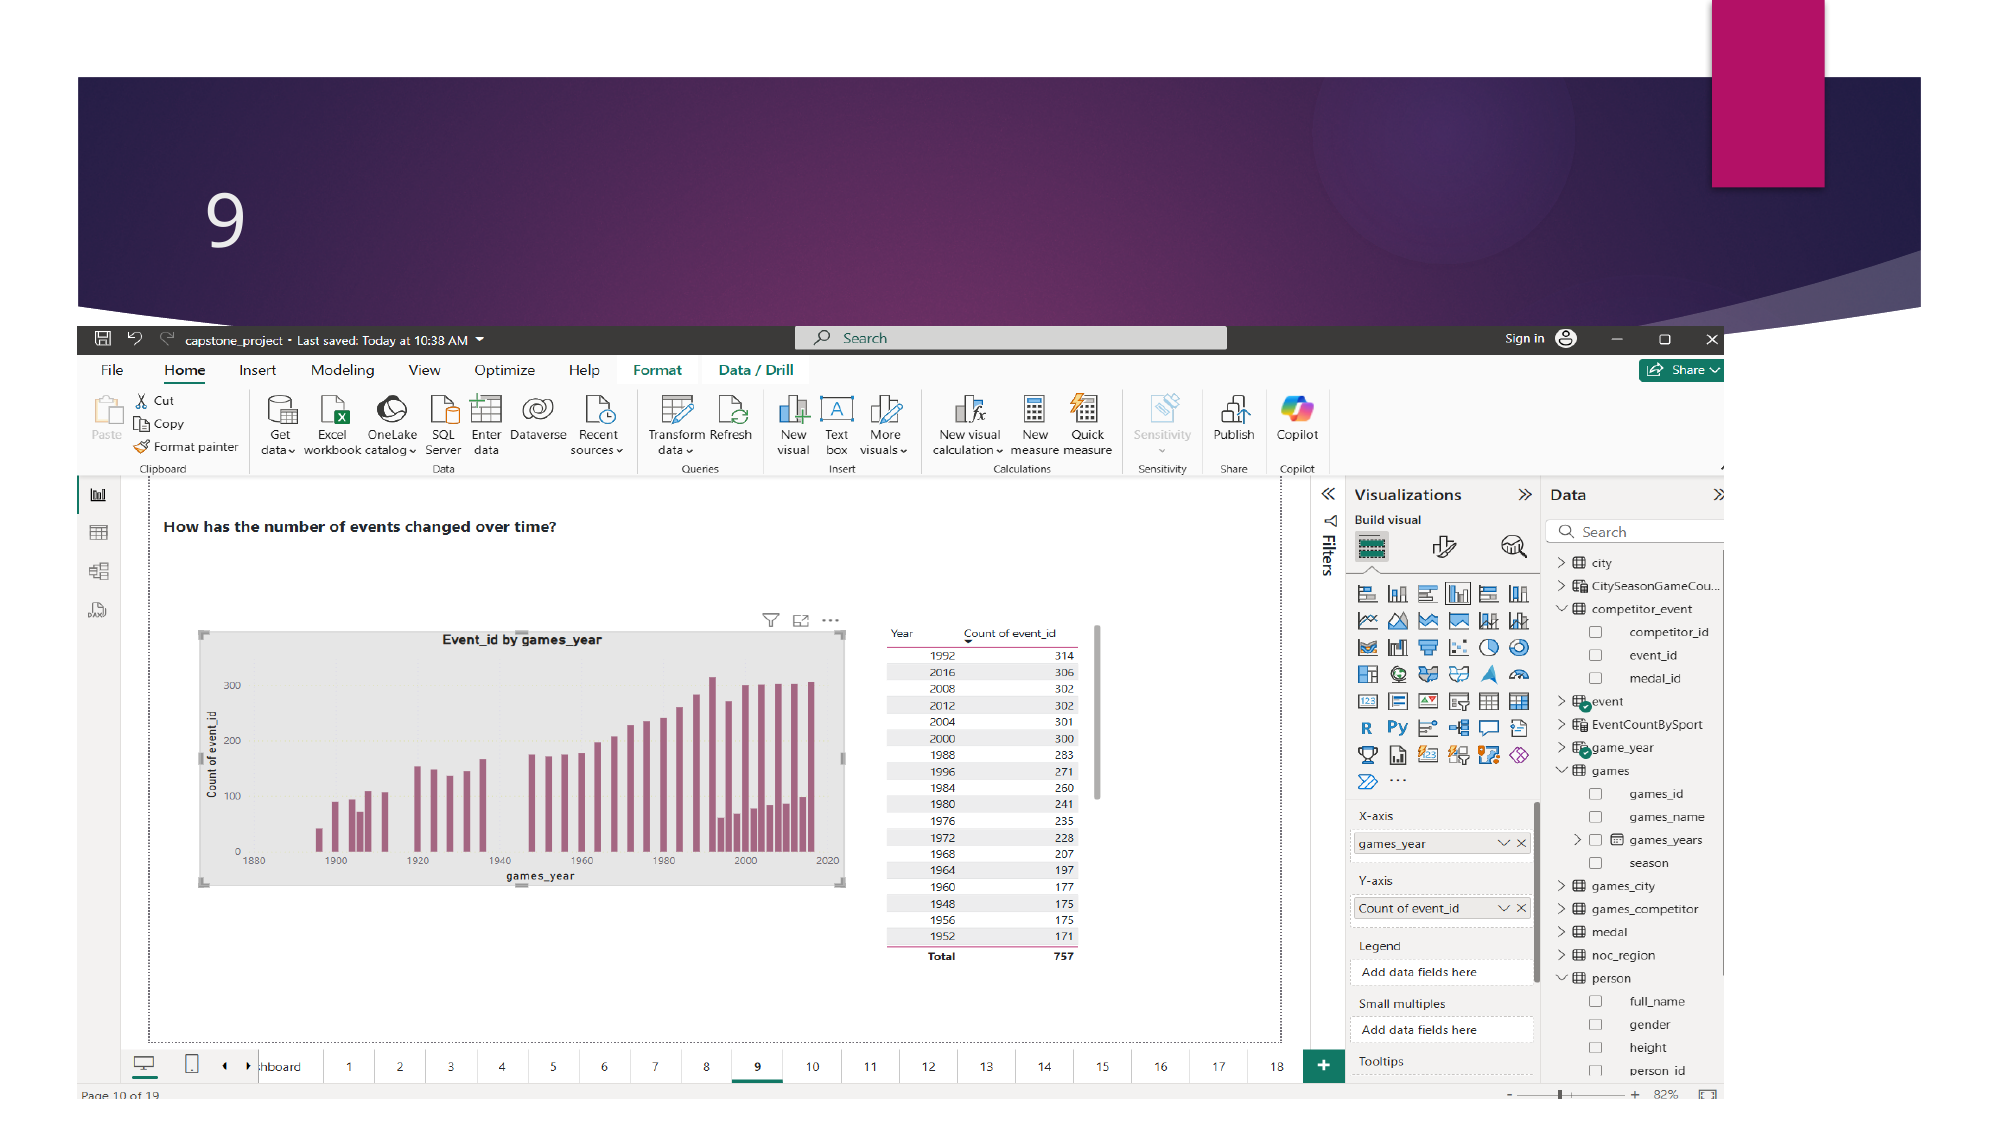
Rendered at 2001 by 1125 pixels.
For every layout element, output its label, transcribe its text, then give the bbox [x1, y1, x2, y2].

title 9 [189, 159, 1627, 276]
picture [77, 325, 1724, 1099]
